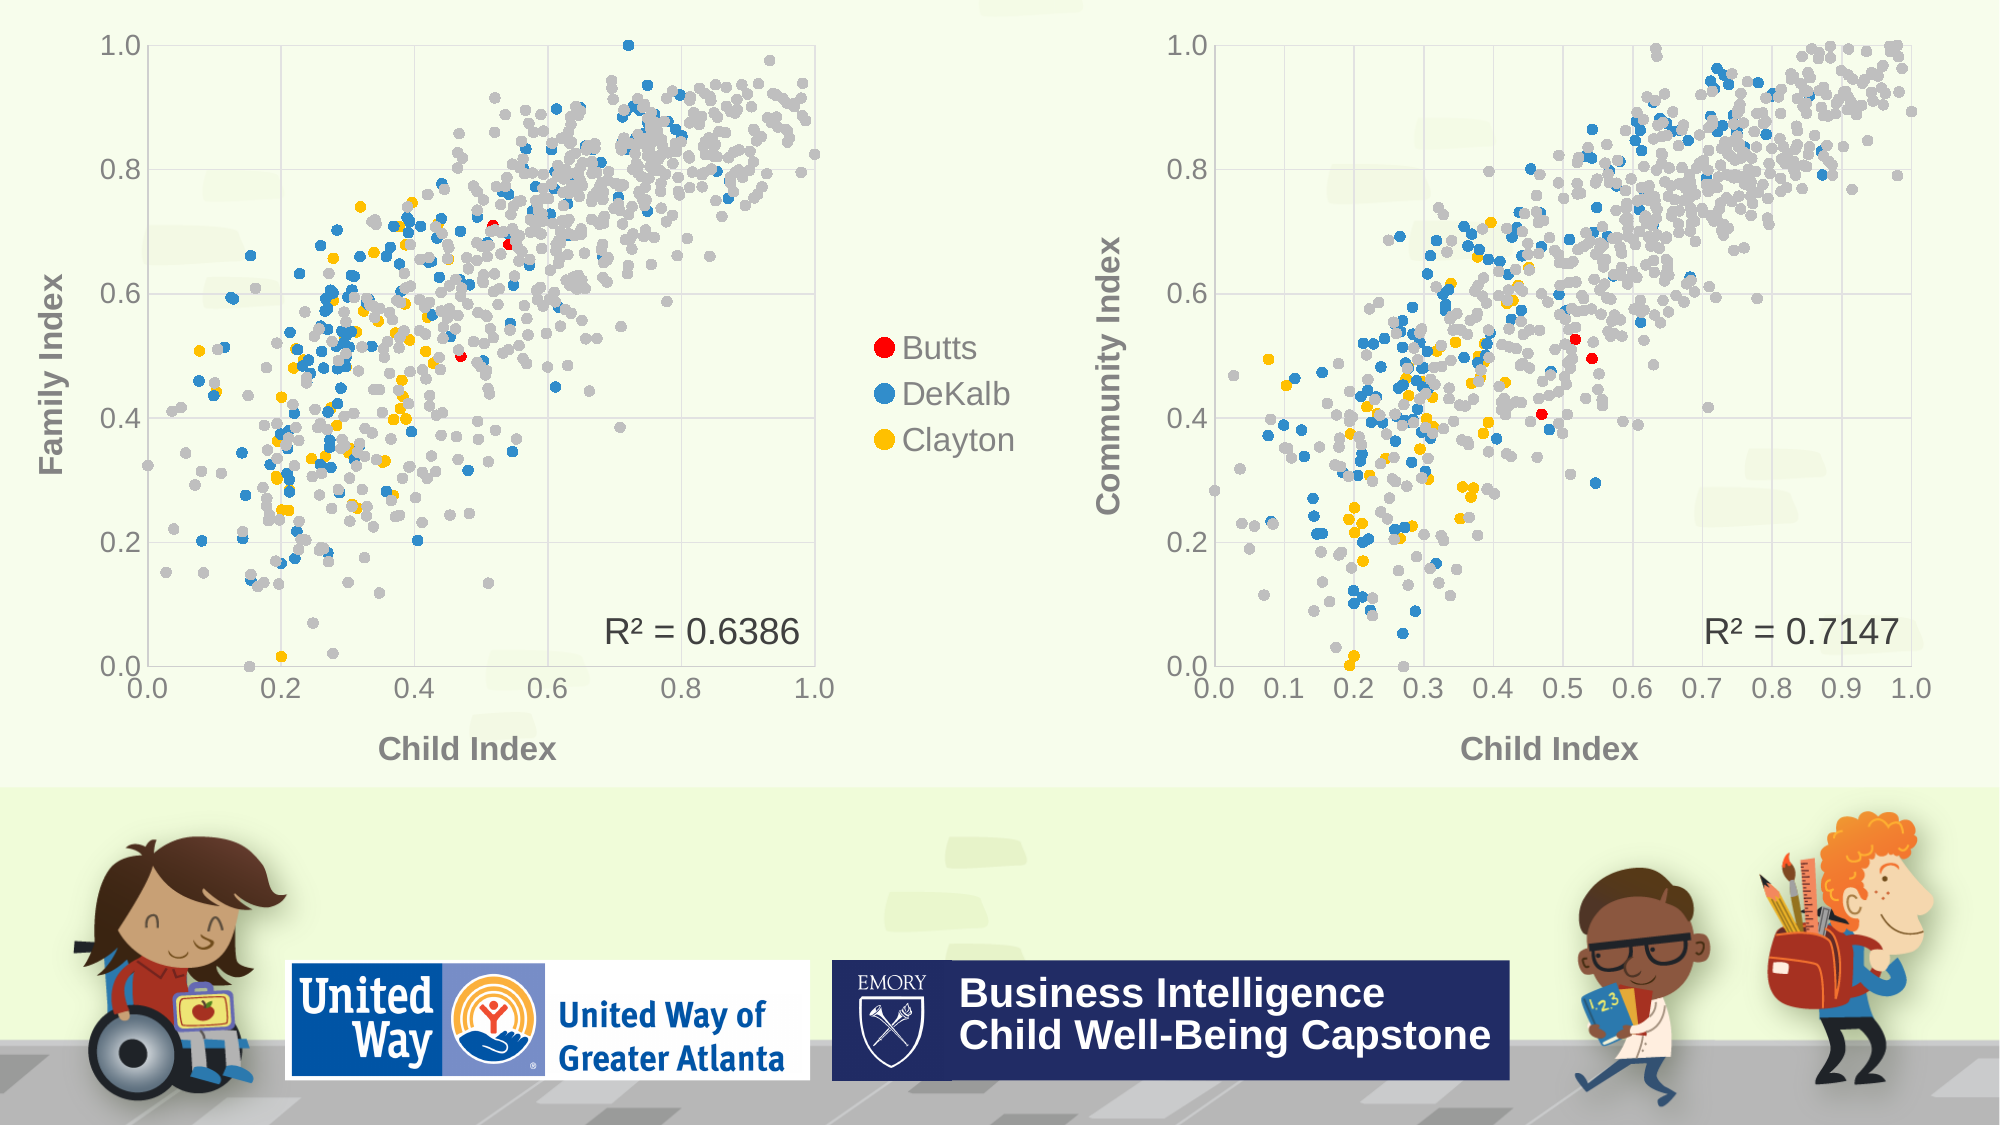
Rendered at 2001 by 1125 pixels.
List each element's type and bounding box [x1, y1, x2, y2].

picture [0, 788, 2000, 1125]
text_box [831, 960, 1510, 1088]
text_box [285, 959, 811, 1081]
chart [0, 0, 2000, 788]
